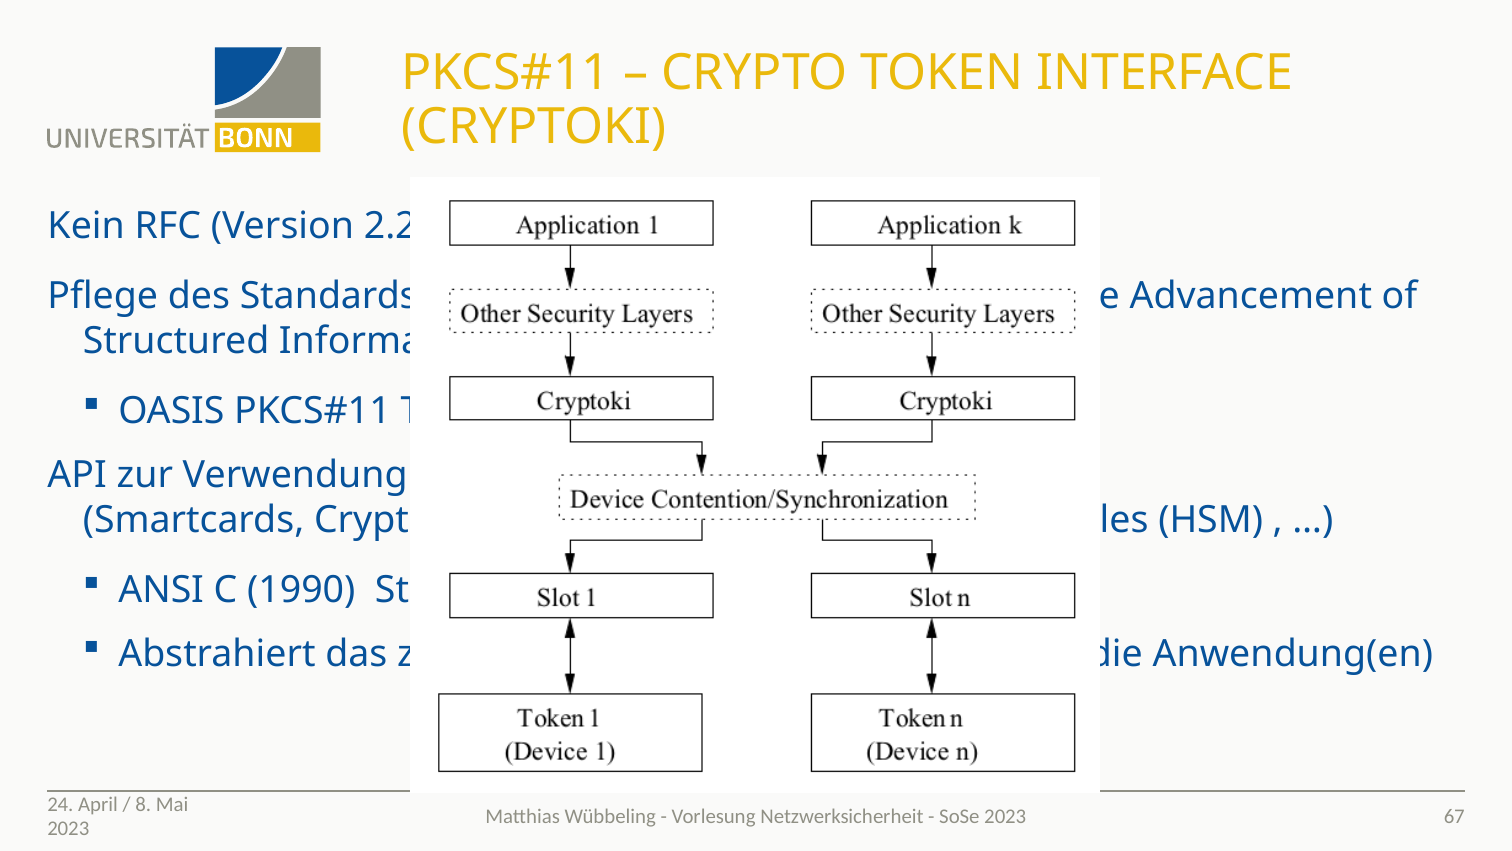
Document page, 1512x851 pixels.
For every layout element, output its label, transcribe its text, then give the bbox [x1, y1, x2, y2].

list Kein RFC (Version 2.2 veröffentlicht von RSA Laboratories) Pflege des Standards übergeben an die “Organization for the Advancement of Structured Information Standards” (OASIS) OASIS PKCS#11 Technical Committee API zur Verwendung von Crypto Token (Smartcards, Cryptokey, Yubikey, Hardware Security Modules (HSM) , …) ANSI C (1990) Standard Abstrahiert das zugrundeliegende Hardware-Token für die Anwendung(en) [47, 200, 404, 745]
list Kein RFC (Version 2.2 veröffentlicht von RSA Laboratories) Pflege des Standards übergeben an die “Organization for the Advancement of Structured Information Standards” (OASIS) OASIS PKCS#11 Technical Committee API zur Verwendung von Crypto Token (Smartcards, Cryptokey, Yubikey, Hardware Security Modules (HSM) , …) ANSI C (1990) Standard Abstrahiert das zugrundeliegende Hardware-Token für die Anwendung(en) [1105, 200, 1465, 745]
footer Matthias Wübbeling - Vorlesung Netzwerksicherheit - SoSe 2023 [342, 791, 1170, 839]
slide_number 67 [1370, 791, 1465, 839]
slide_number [47, 791, 189, 839]
title PKCS#11 – Crypto token interface (cryptoki) [401, 47, 1465, 154]
picture [410, 176, 1100, 794]
